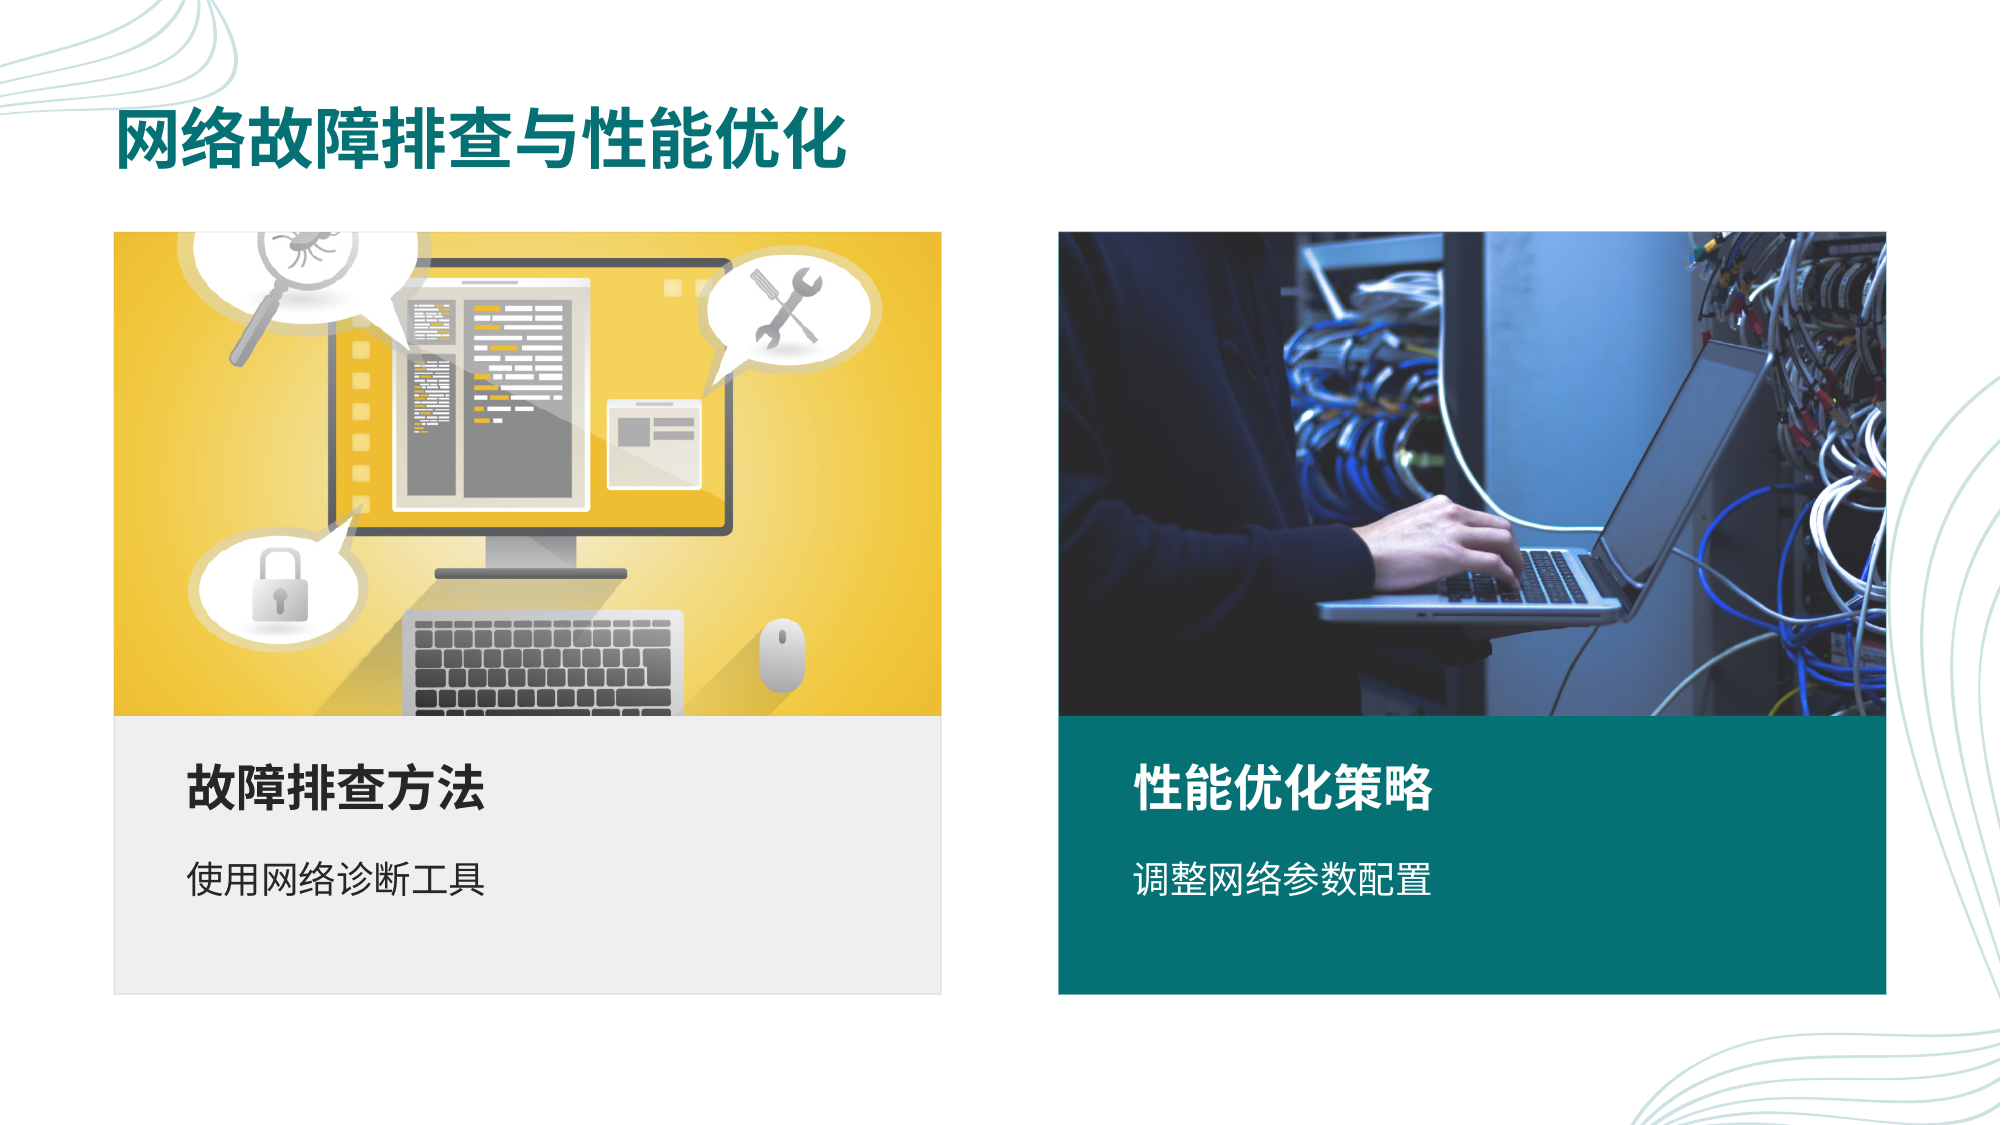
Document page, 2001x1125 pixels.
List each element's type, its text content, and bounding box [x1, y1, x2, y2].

text_box 使用网络诊断工具 [186, 833, 872, 984]
text_box 调整网络参数配置 [1132, 833, 1818, 984]
picture [114, 232, 942, 716]
title 网络故障排查与性能优化 [114, 59, 1886, 178]
text_box [113, 716, 942, 995]
text_box 故障排查方法 [186, 744, 871, 830]
picture [1058, 232, 1886, 716]
text_box 性能优化策略 [1133, 744, 1818, 830]
text_box [1058, 716, 1887, 995]
